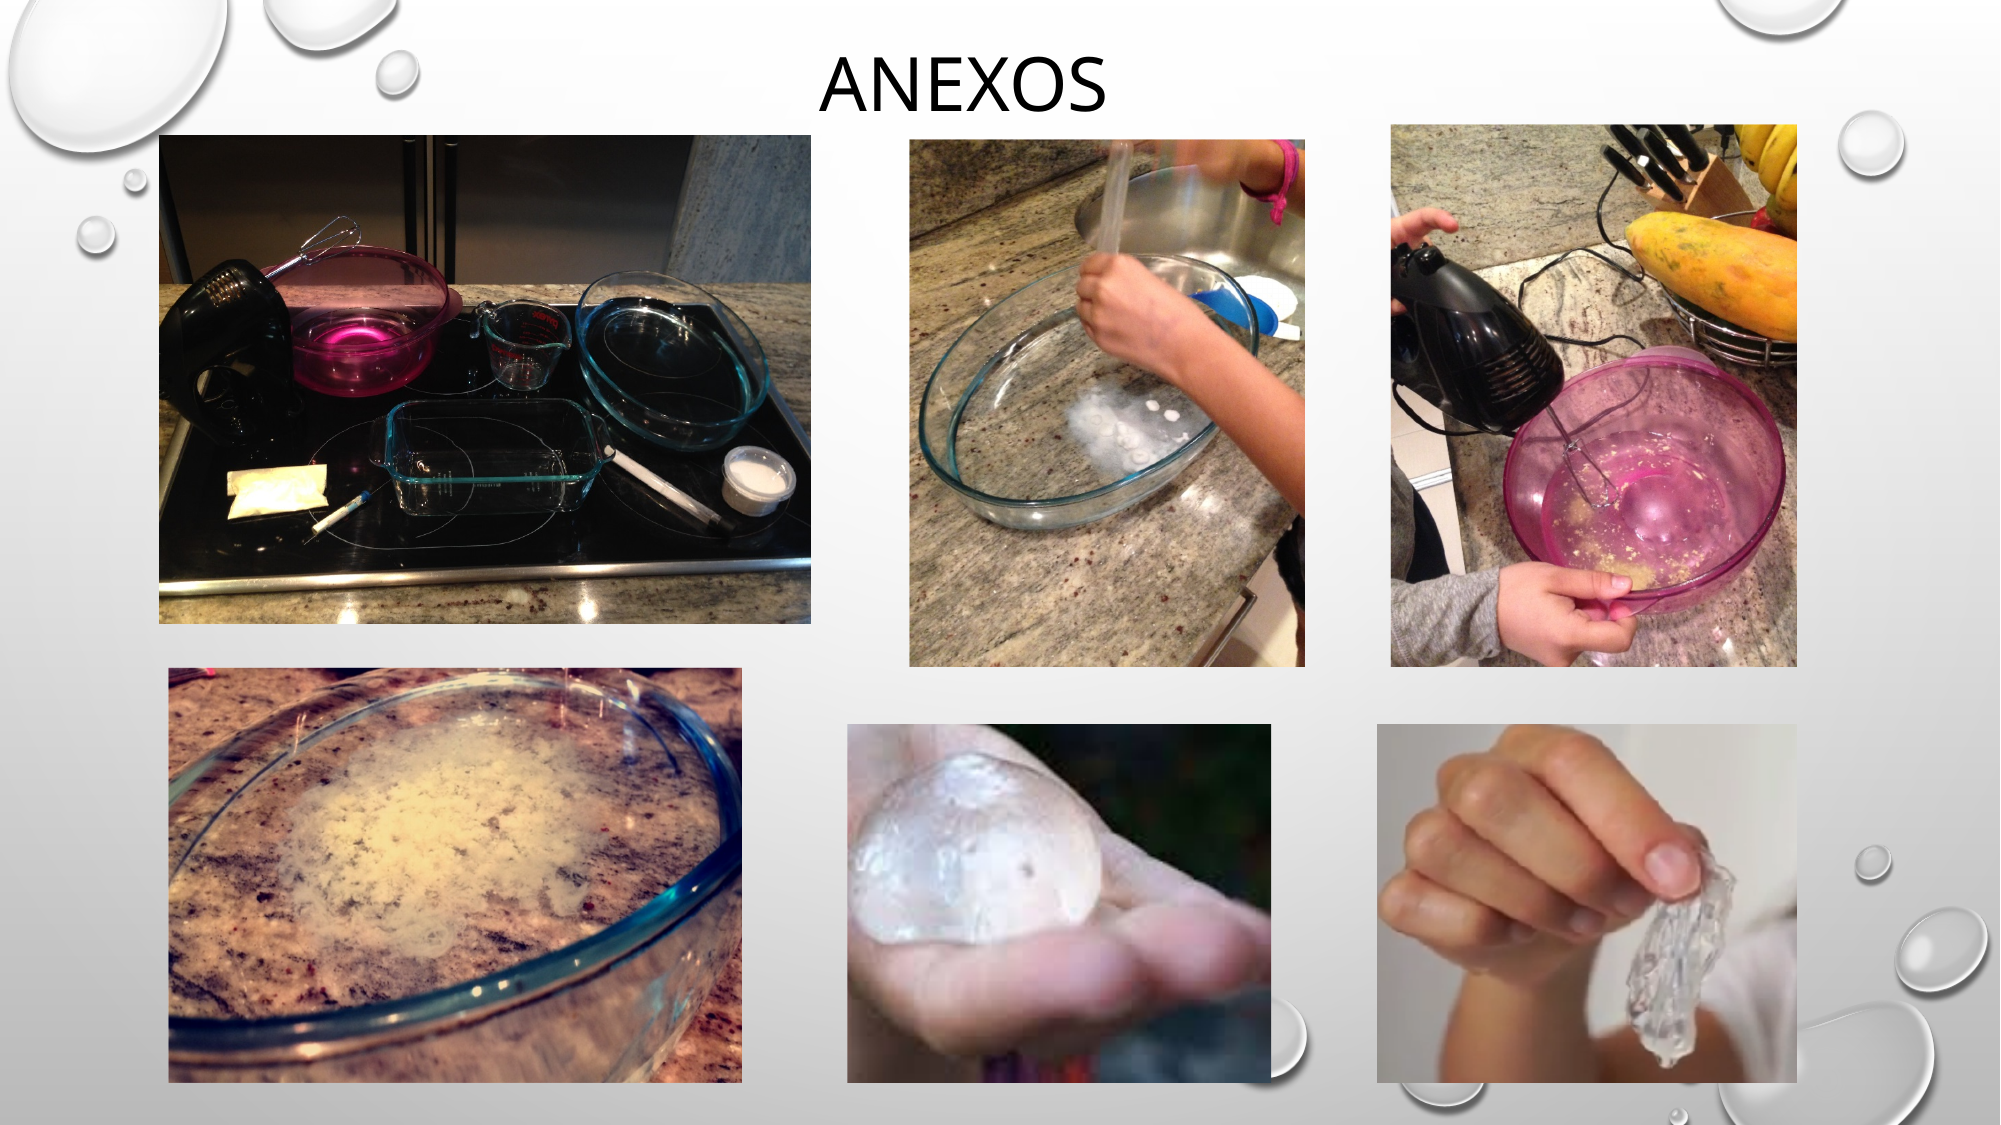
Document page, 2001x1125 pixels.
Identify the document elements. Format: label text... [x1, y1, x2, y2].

text_box ANEXOS [805, 29, 1134, 135]
picture [0, 0, 2000, 1125]
